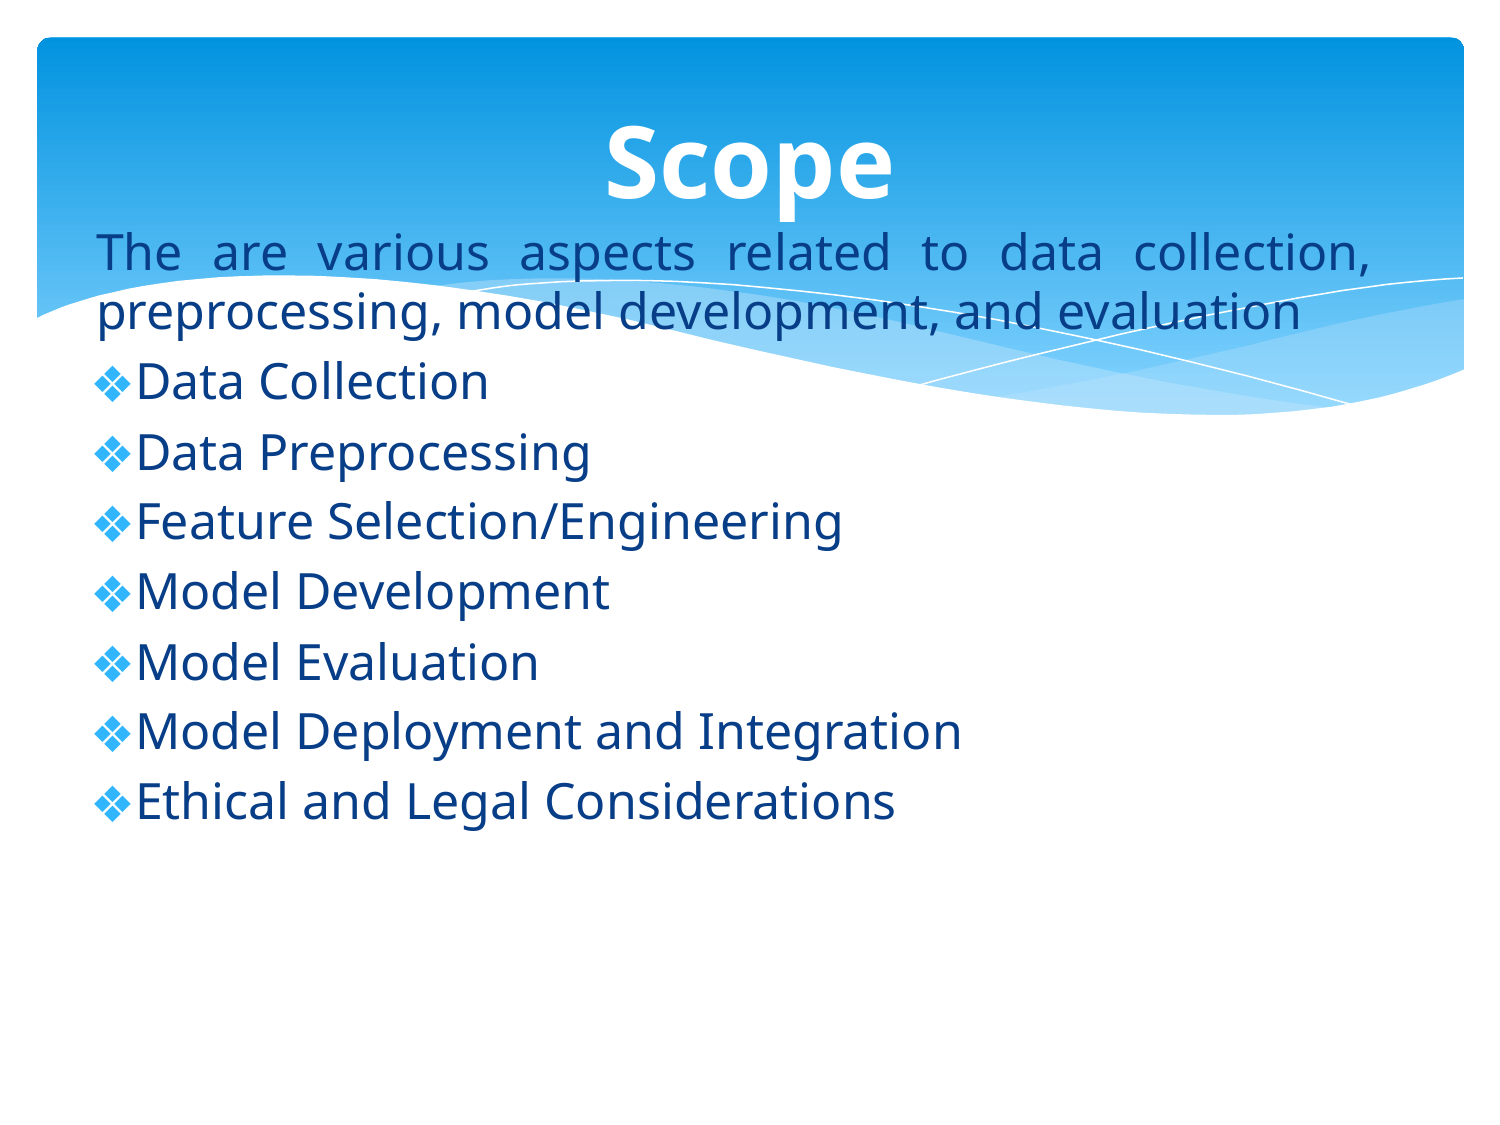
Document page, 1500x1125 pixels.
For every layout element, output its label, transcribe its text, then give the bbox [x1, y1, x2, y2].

title Scope [75, 55, 1425, 261]
list The are various aspects related to data collection, preprocessing, model development, and evaluation Data Collection Data Preprocessing Feature Selection/Engineering Model Development Model Evaluation Model Deployment and Integration Ethical and Legal Considerations [75, 261, 1388, 1125]
